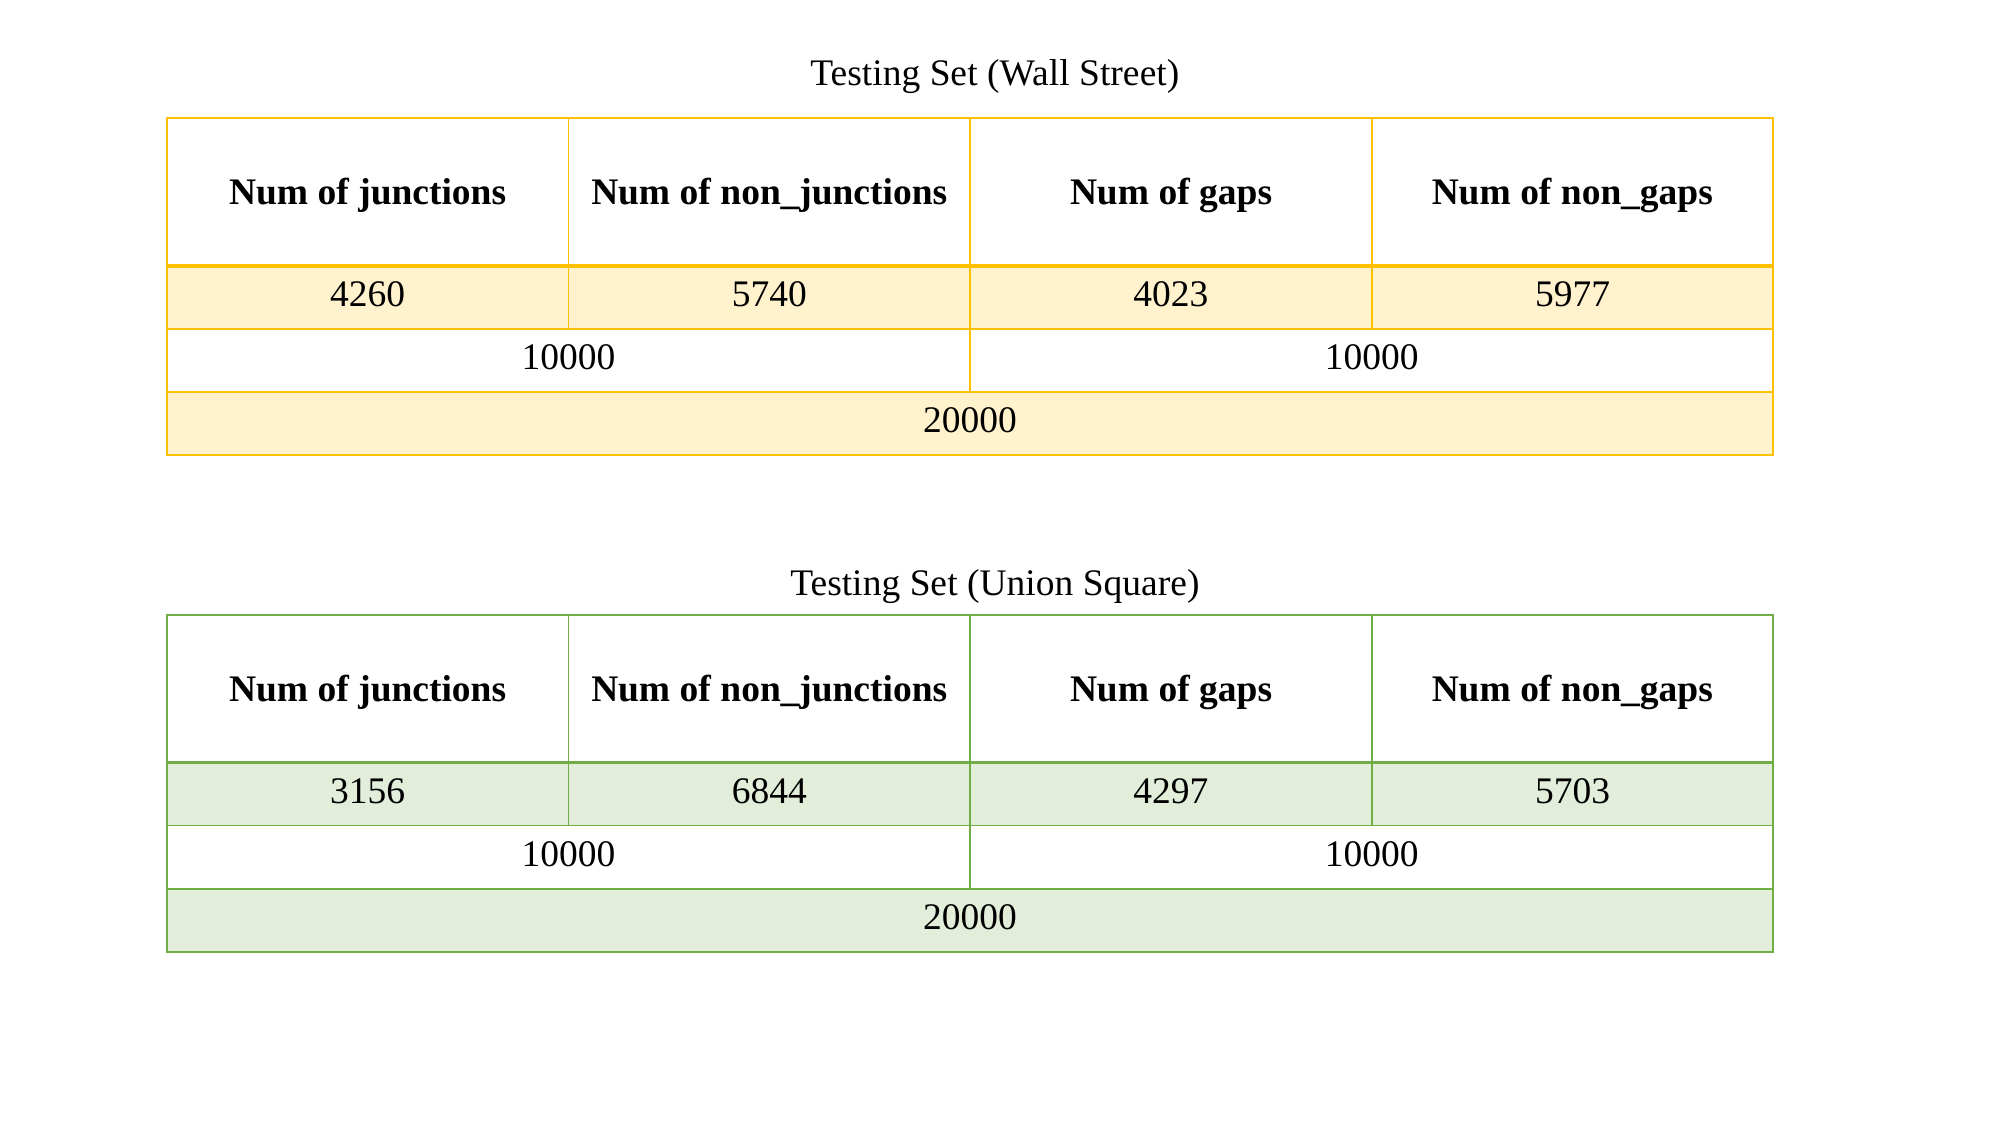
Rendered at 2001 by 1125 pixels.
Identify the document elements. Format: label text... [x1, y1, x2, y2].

table_cell 20000 [168, 890, 1772, 951]
table_cell 10000 [168, 826, 969, 888]
table_cell 3156 [168, 764, 568, 825]
table_cell 4297 [971, 764, 1371, 825]
table_header Num of non_gaps [1373, 119, 1772, 264]
table_cell 4260 [168, 268, 568, 328]
table_cell 20000 [168, 393, 1772, 454]
table_cell 4023 [971, 268, 1371, 328]
table_cell 6844 [569, 764, 969, 825]
table_header Num of gaps [971, 119, 1371, 264]
text_box Testing Set (Wall Street) [662, 40, 1328, 101]
table_header Num of non_junctions [569, 119, 969, 264]
table_cell 5703 [1373, 764, 1772, 825]
text_box Testing Set (Union Square) [662, 550, 1328, 611]
table_cell 10000 [168, 330, 969, 391]
table_cell 5740 [569, 268, 969, 328]
table_header Num of junctions [168, 119, 568, 264]
table_cell 5977 [1373, 268, 1772, 328]
table_cell 10000 [971, 330, 1772, 391]
table_cell 10000 [971, 826, 1772, 888]
table_header Num of junctions [168, 616, 568, 761]
table_header Num of non_junctions [569, 616, 969, 761]
table_header Num of non_gaps [1373, 616, 1772, 761]
table_header Num of gaps [971, 616, 1371, 761]
